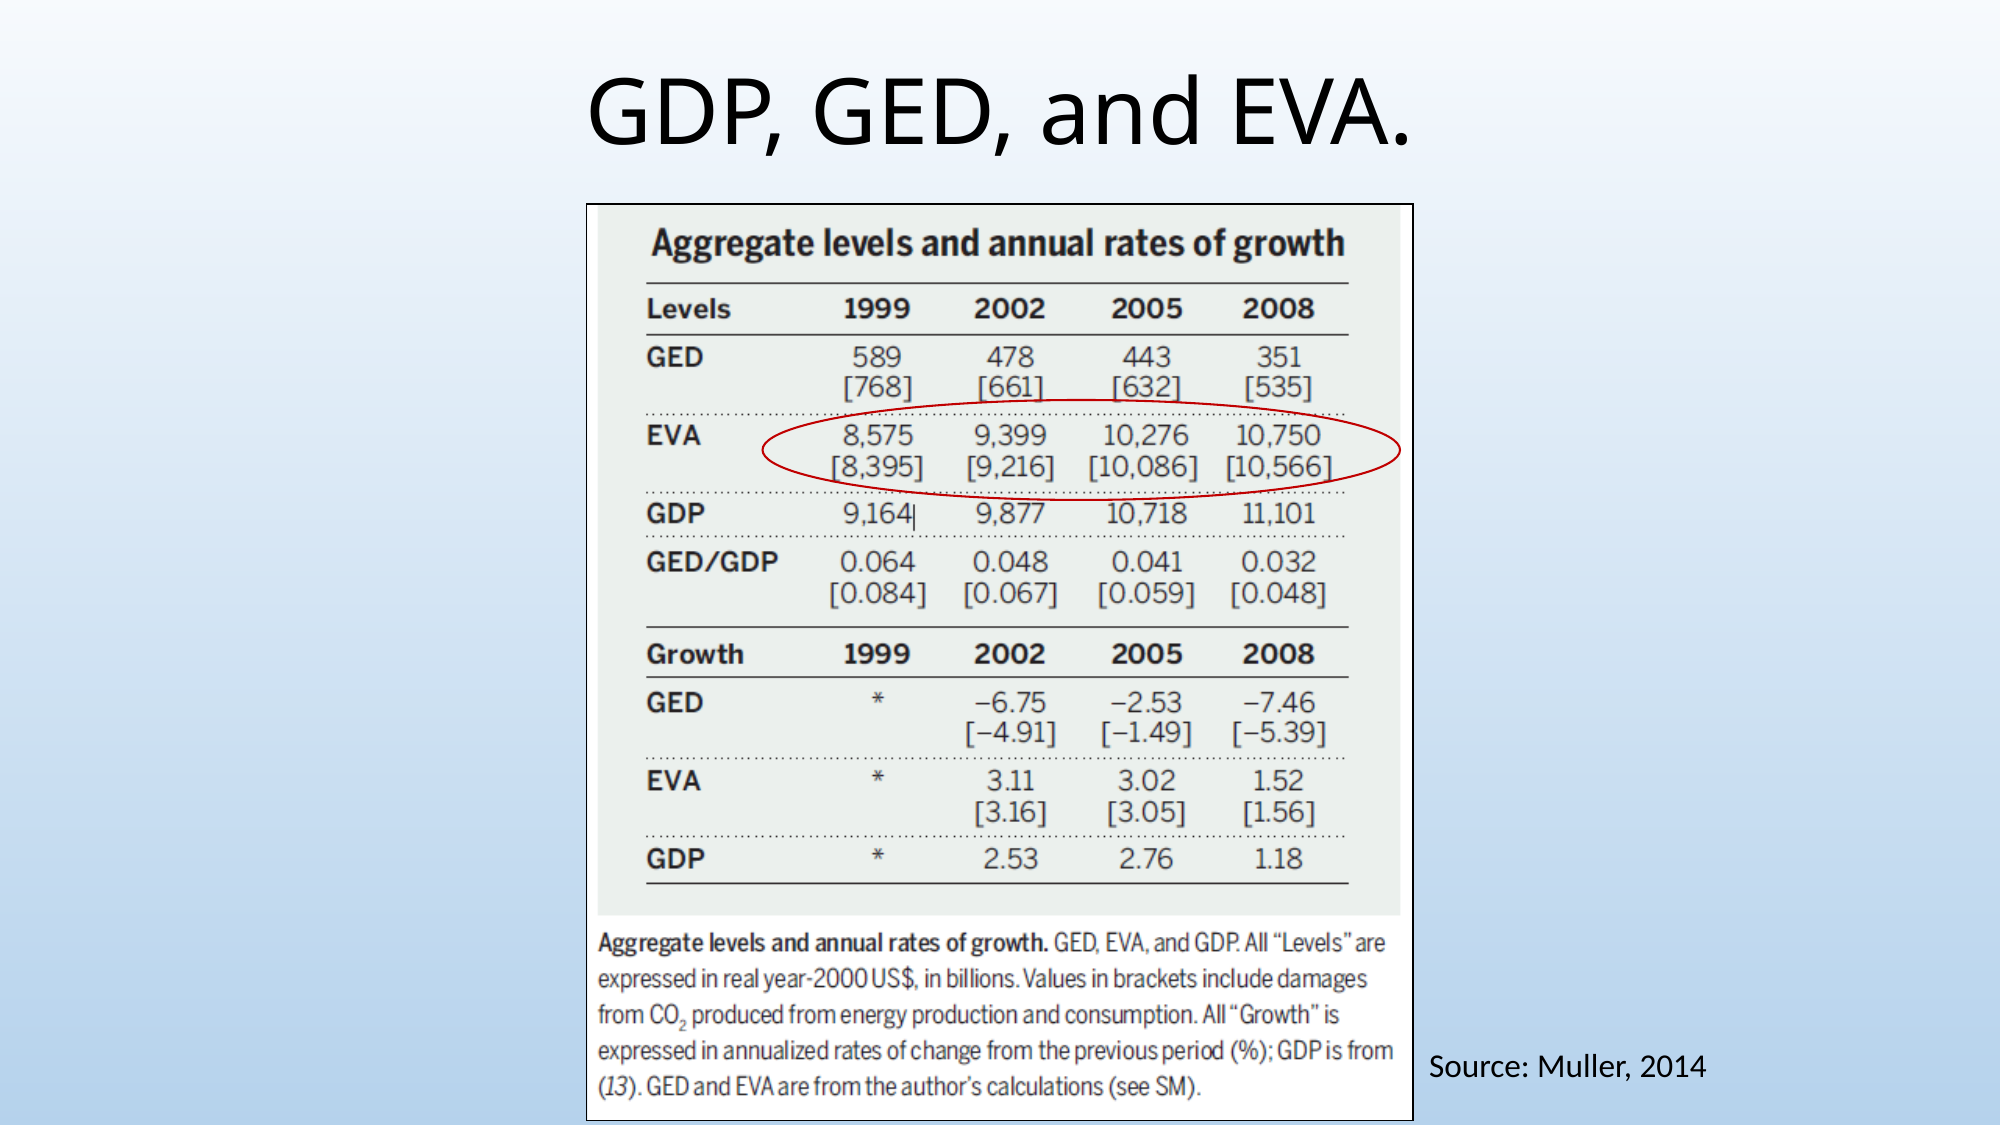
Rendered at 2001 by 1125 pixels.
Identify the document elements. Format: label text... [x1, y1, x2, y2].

text_box Source: Muller, 2014 [1414, 1037, 1722, 1092]
text_box GDP, GED, and EVA. [324, 45, 1675, 233]
picture [587, 204, 1413, 1120]
